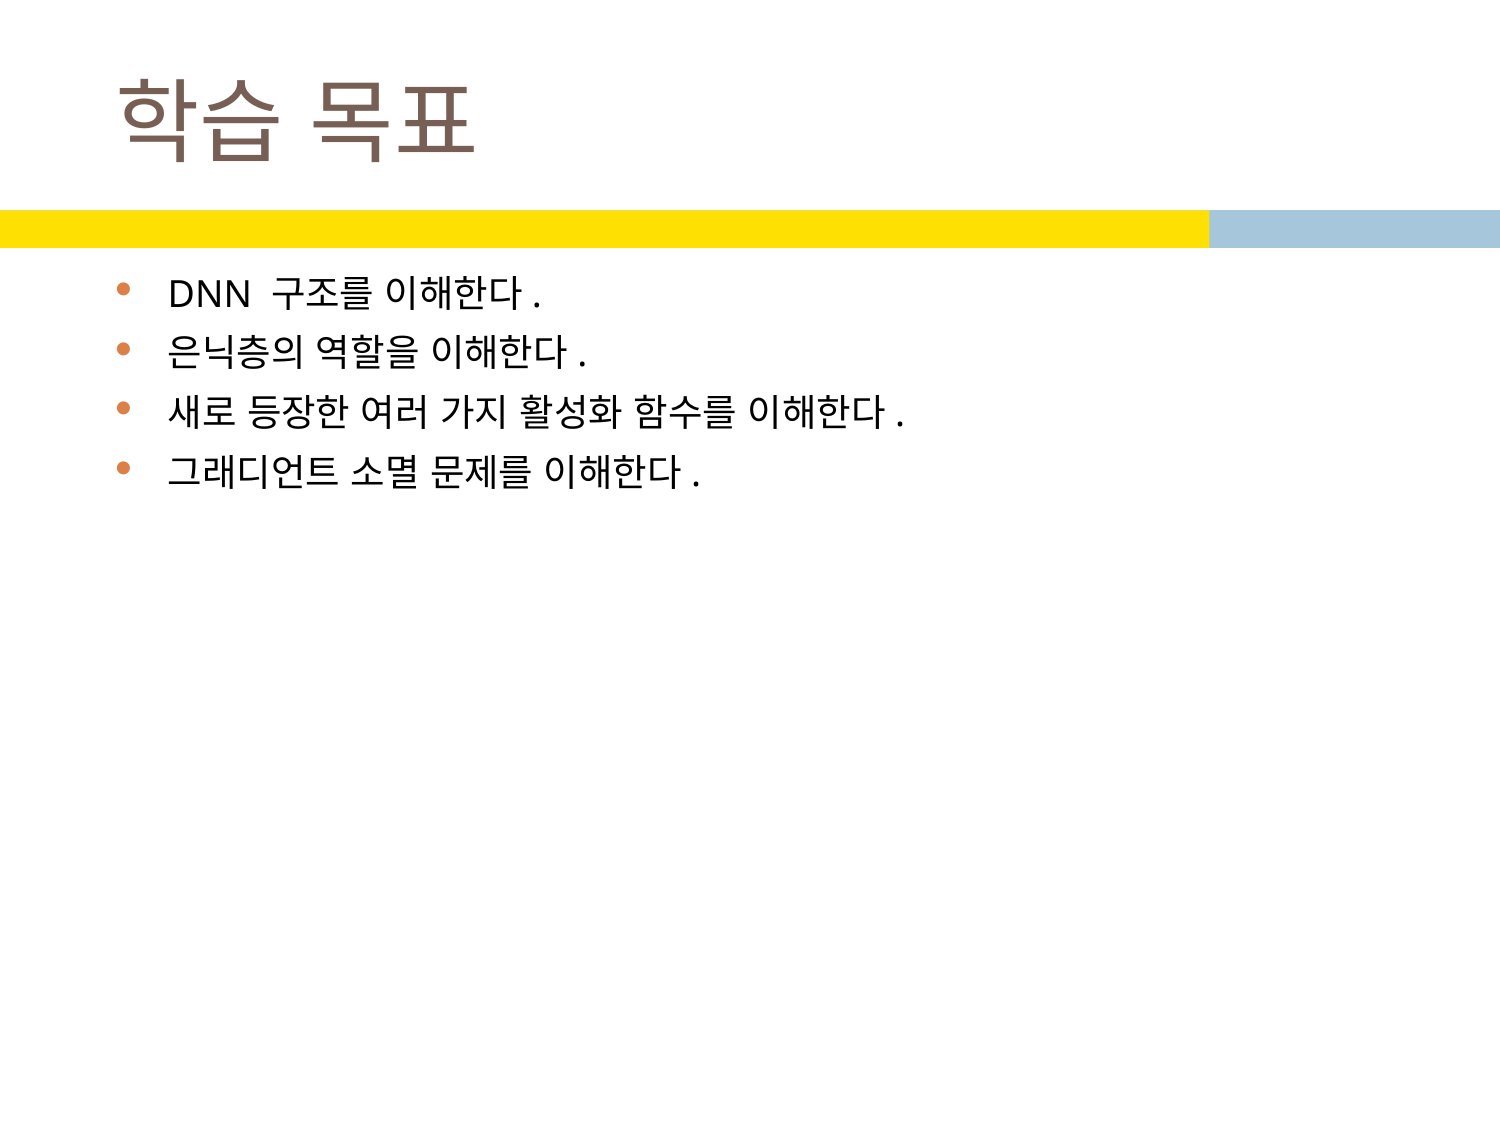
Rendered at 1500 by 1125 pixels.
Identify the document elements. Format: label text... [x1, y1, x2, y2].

list DNN 구조를 이해한다. 은닉층의 역할을 이해한다. 새로 등장한 여러 가지 활성화 함수를 이해한다. 그래디언트 소멸 문제를 이해한다. [100, 262, 1438, 1000]
title 학습 목표 [100, 37, 1438, 200]
